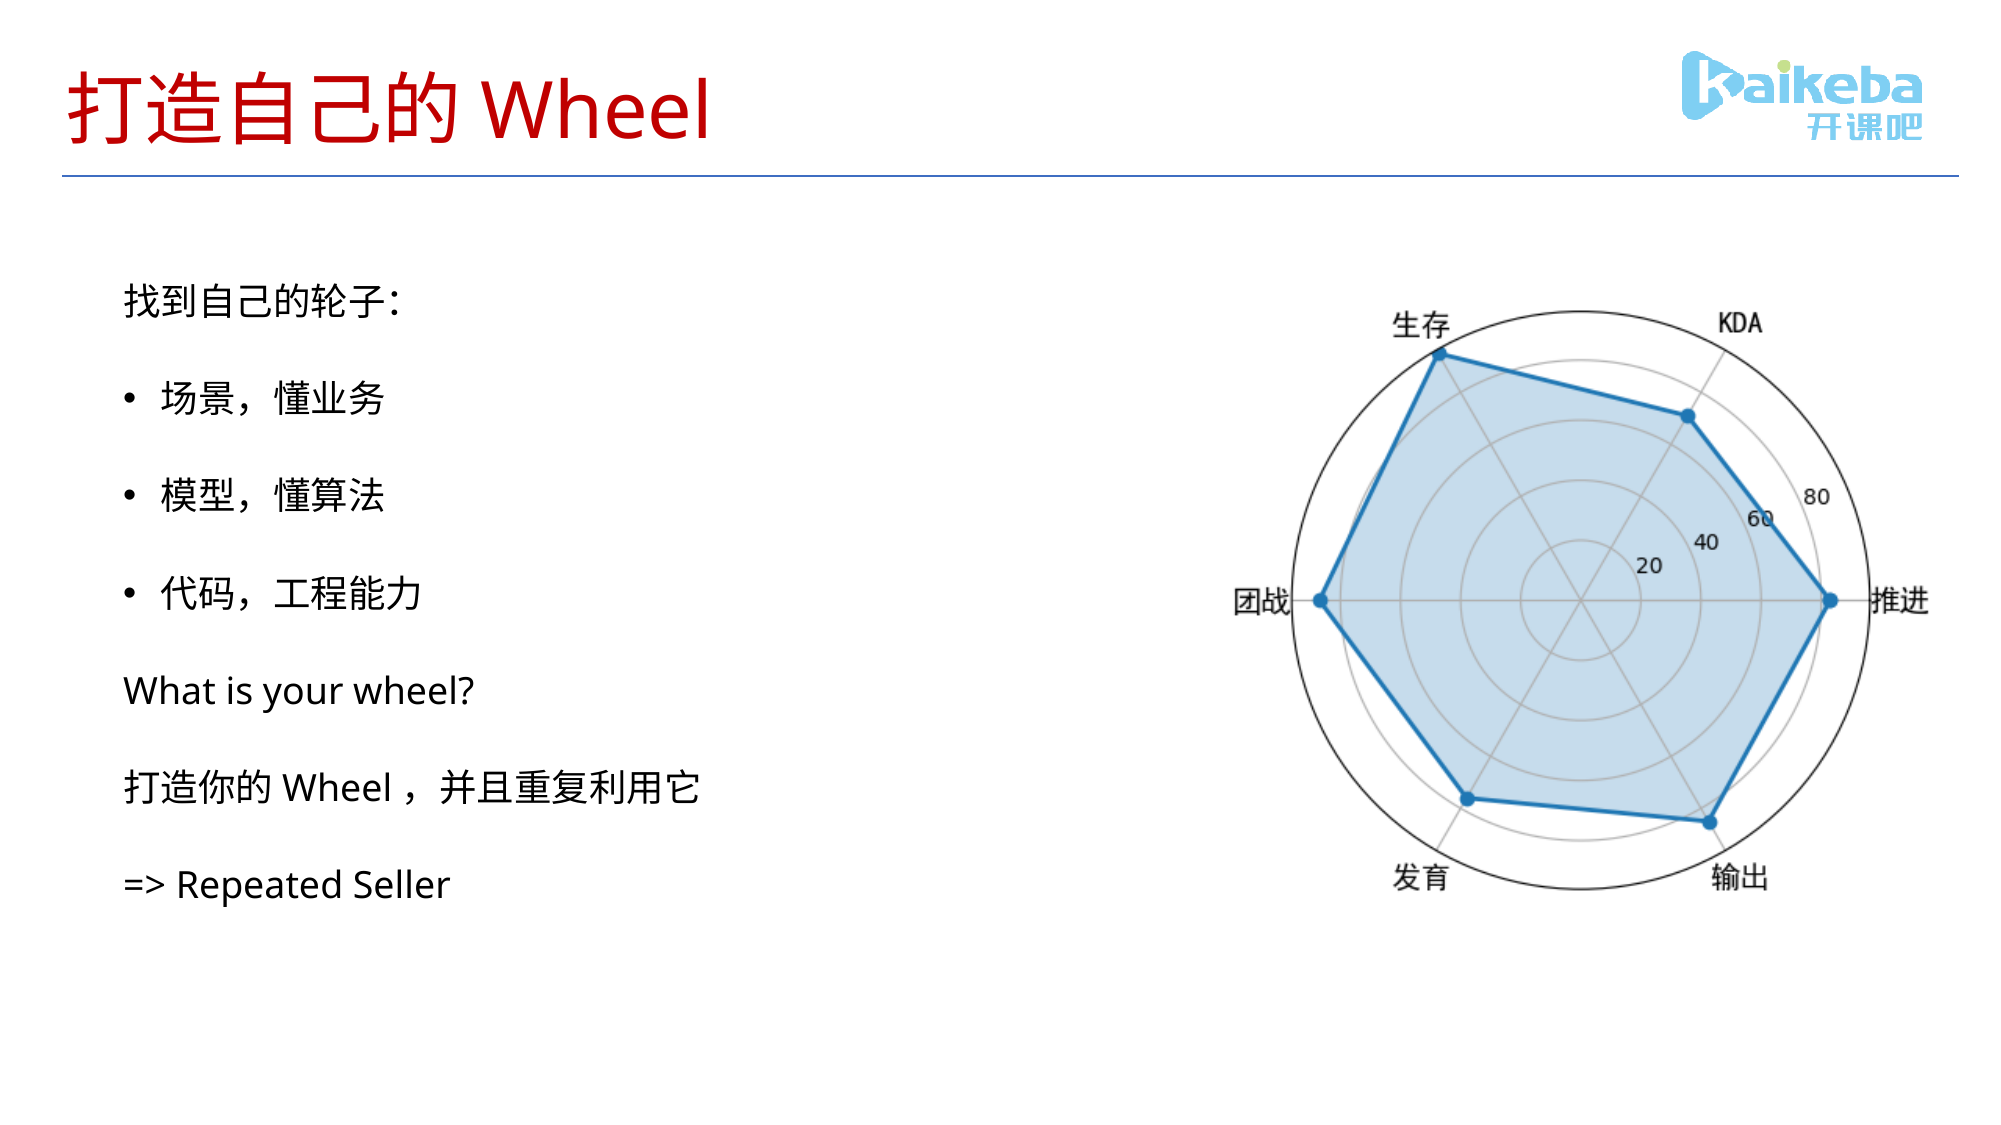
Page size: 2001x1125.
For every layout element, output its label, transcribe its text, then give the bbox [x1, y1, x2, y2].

text_box 城市计算： 出租车行程的总时间，交通流量预测，PM2.5预测 价格预测 北上广、比特币、短租数据集 竞猜 篮球联赛，预测那个团队能够获胜 医疗 肺癌检测，预测17个身体区域存在威胁的概率 金融科技： 风险控制，失信企业识别，用户违约预测，潜在企业客户预测 HR 员工离职预测 [1653, 21, 1950, 167]
picture [1225, 277, 1944, 923]
title 打造自己的Wheel [57, 59, 1728, 167]
list 找到自己的轮子： 场景，懂业务 模型，懂算法 代码，工程能力 What is your wheel? 打造你的Wheel，并且重复利用它 => Repeated Seller [115, 238, 977, 996]
